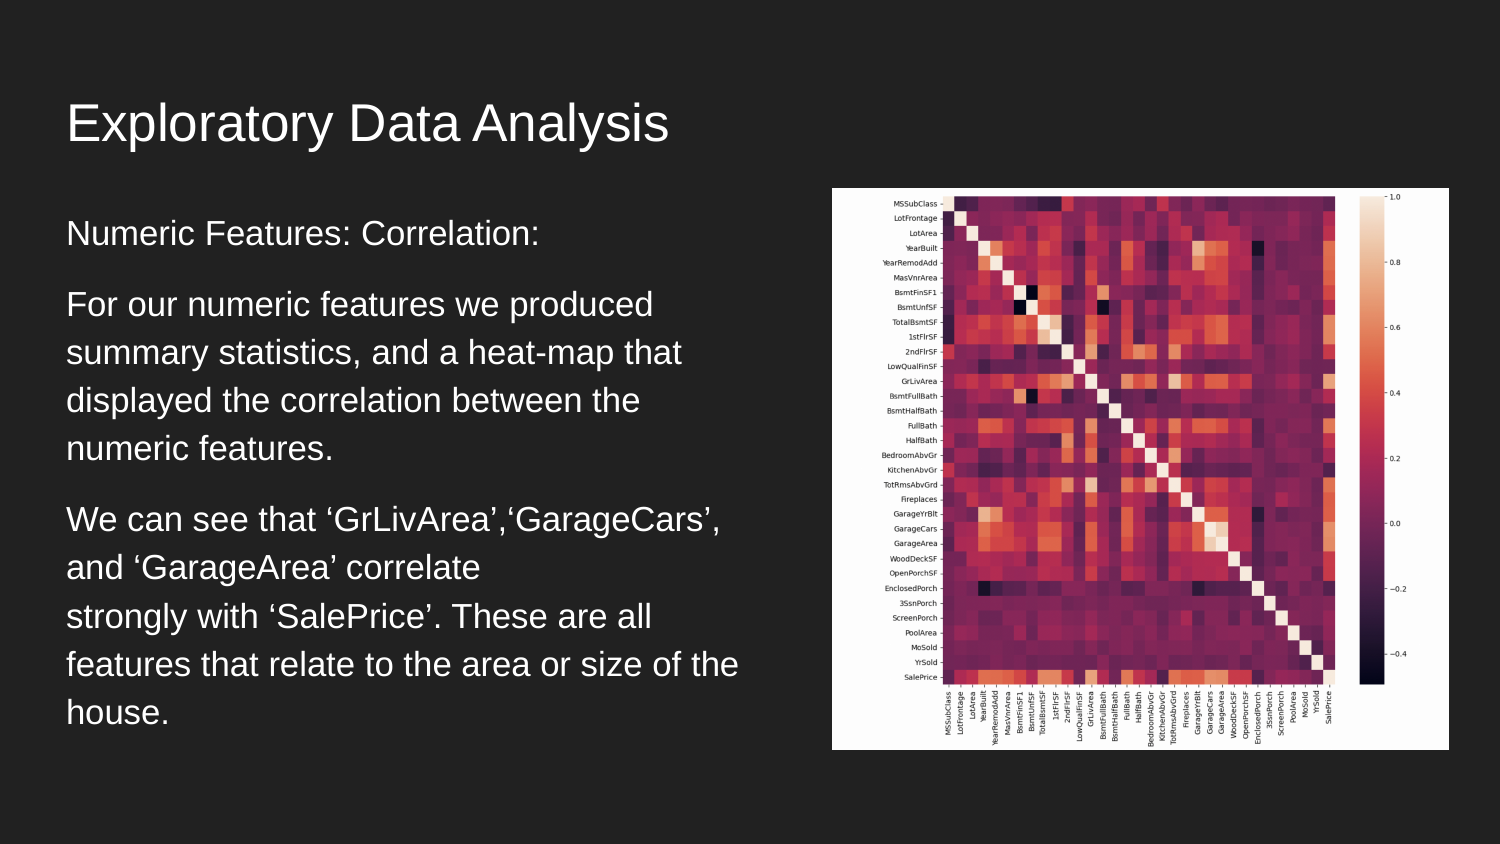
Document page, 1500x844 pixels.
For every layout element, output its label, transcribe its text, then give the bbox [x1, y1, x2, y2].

picture [832, 188, 1450, 750]
title Exploratory Data Analysis [51, 72, 1449, 167]
list Numeric Features: Correlation: For our numeric features we produced summary statistics, and a heat-map that displayed the correlation between the numeric features. We can see that ‘GrLivArea’,‘GarageCars’, and ‘GarageArea’ correlate strongly with ‘SalePrice’. These are all features that relate to the area or size of the house. [51, 189, 830, 750]
